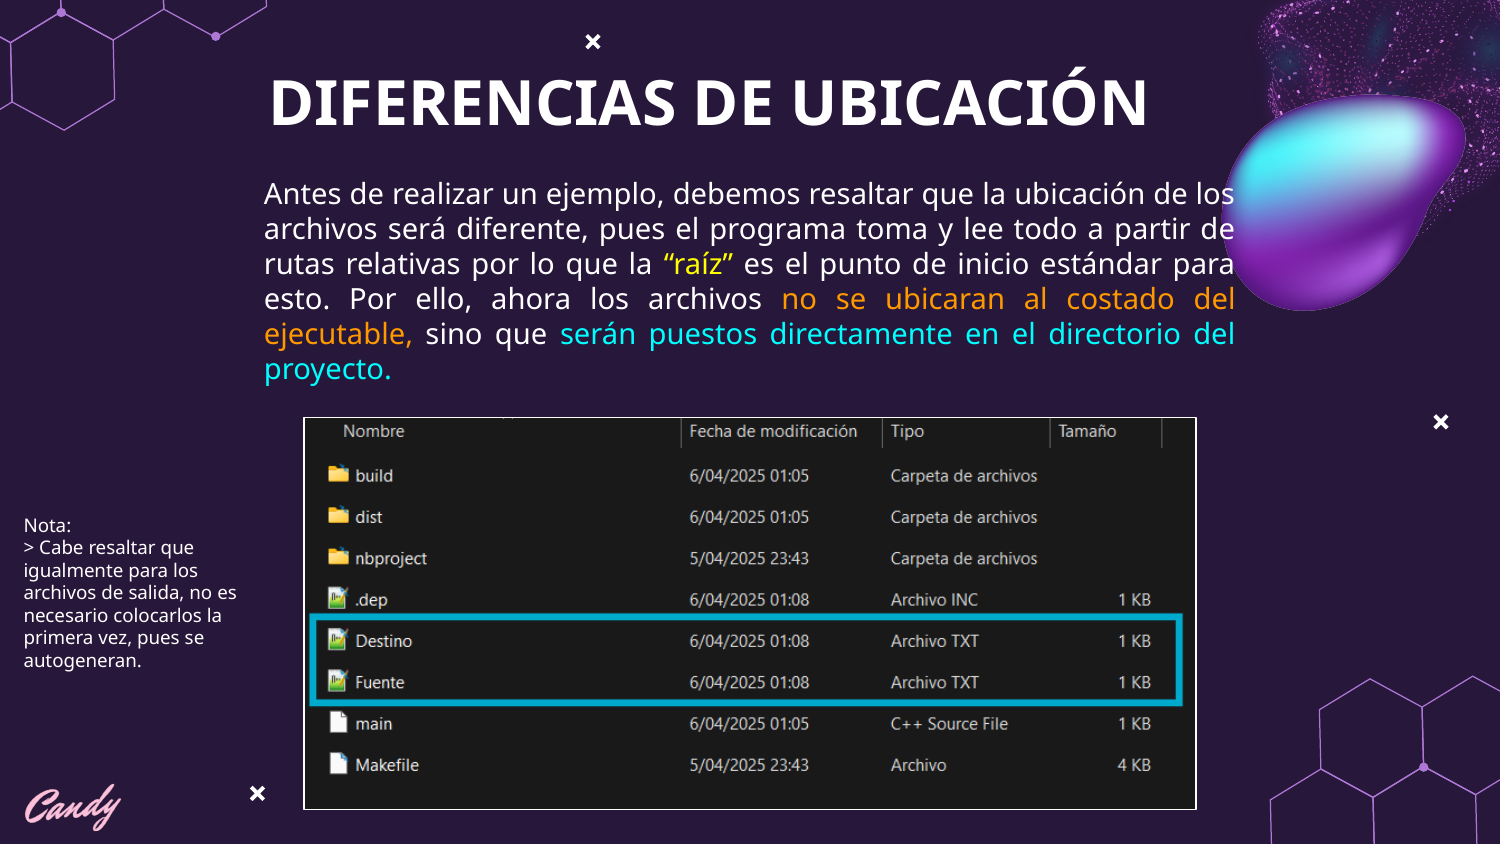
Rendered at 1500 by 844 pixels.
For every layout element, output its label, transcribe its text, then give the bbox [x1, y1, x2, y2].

text_box Nota: > Cabe resaltar que igualmente para los archivos de salida, no es necesario colocarlos la primera vez, pues se autogeneran. [8, 498, 254, 686]
text_box Antes de realizar un ejemplo, debemos resaltar que la ubicación de los archivos será diferente, pues el programa toma y lee todo a partir de rutas relativas por lo que la “raíz” es el punto de inicio estándar para esto. Por ello, ahora los archivos no se ubicaran al costado del ejecutable, sino que serán puestos directamente en el directorio del proyecto. [248, 160, 1251, 401]
picture [13, 773, 129, 843]
text_box DIFERENCIAS DE UBICACIÓN [253, 54, 1247, 146]
picture [304, 418, 1196, 810]
picture [1217, 0, 1500, 317]
